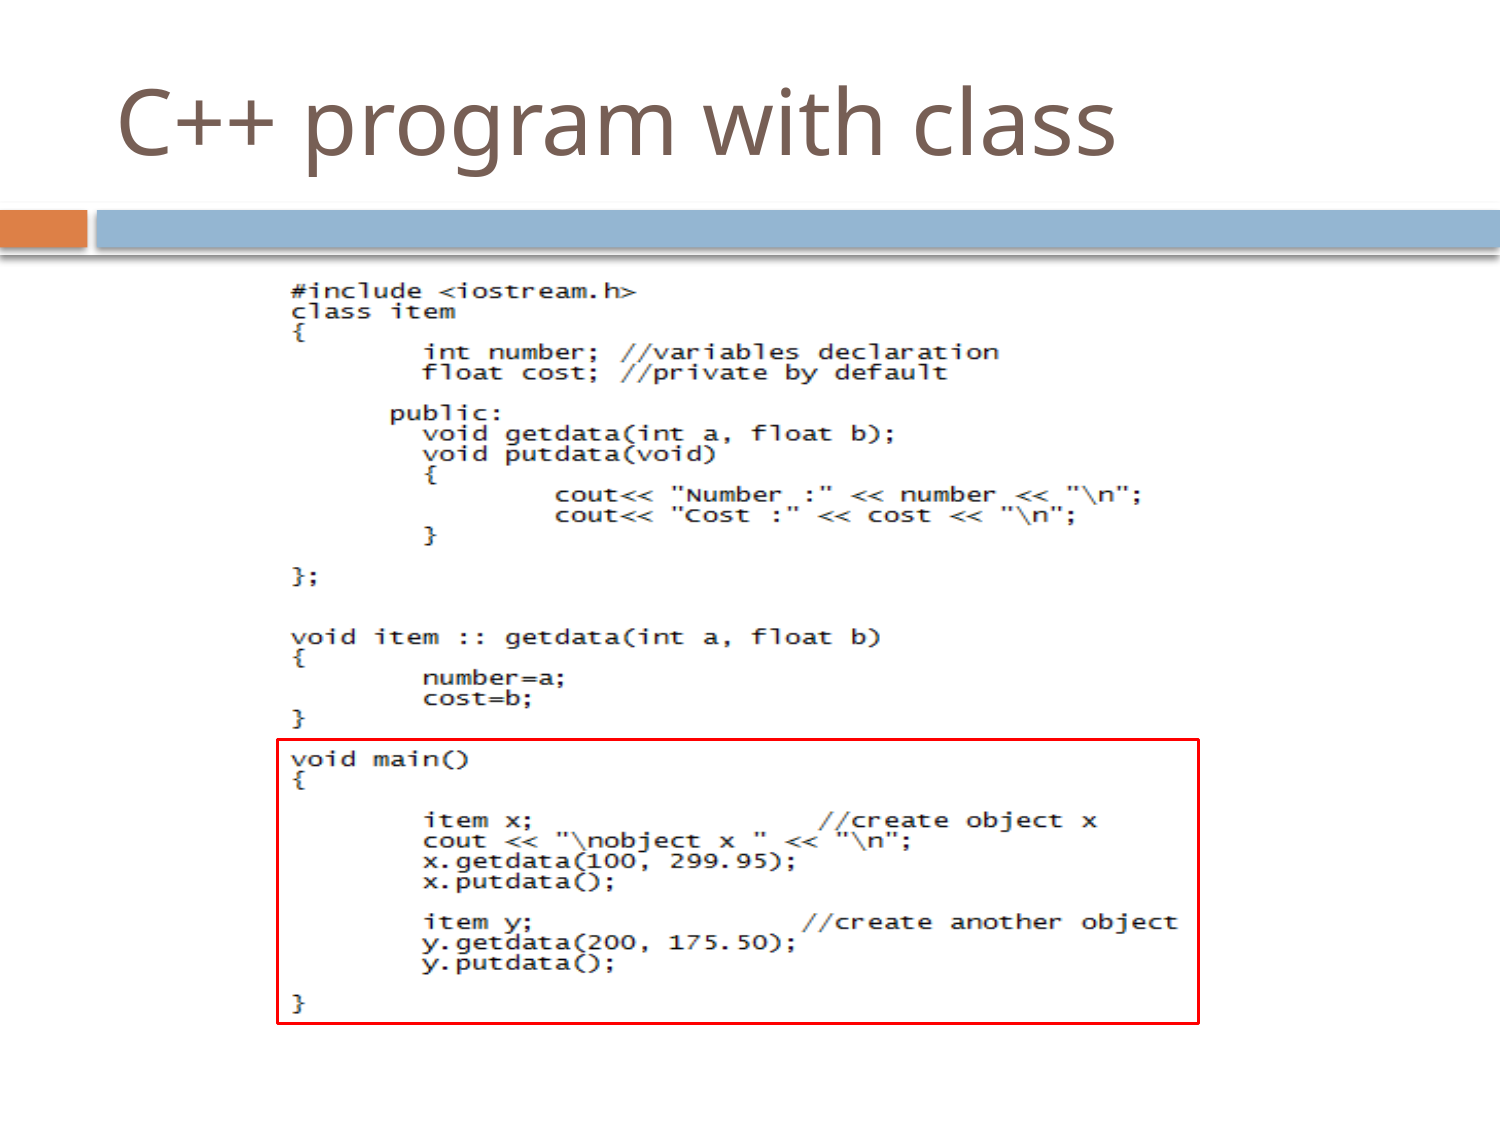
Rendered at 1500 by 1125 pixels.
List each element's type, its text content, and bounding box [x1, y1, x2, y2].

text_box [276, 738, 283, 1025]
title C++ program with class [100, 37, 1438, 200]
picture [288, 278, 1200, 1031]
